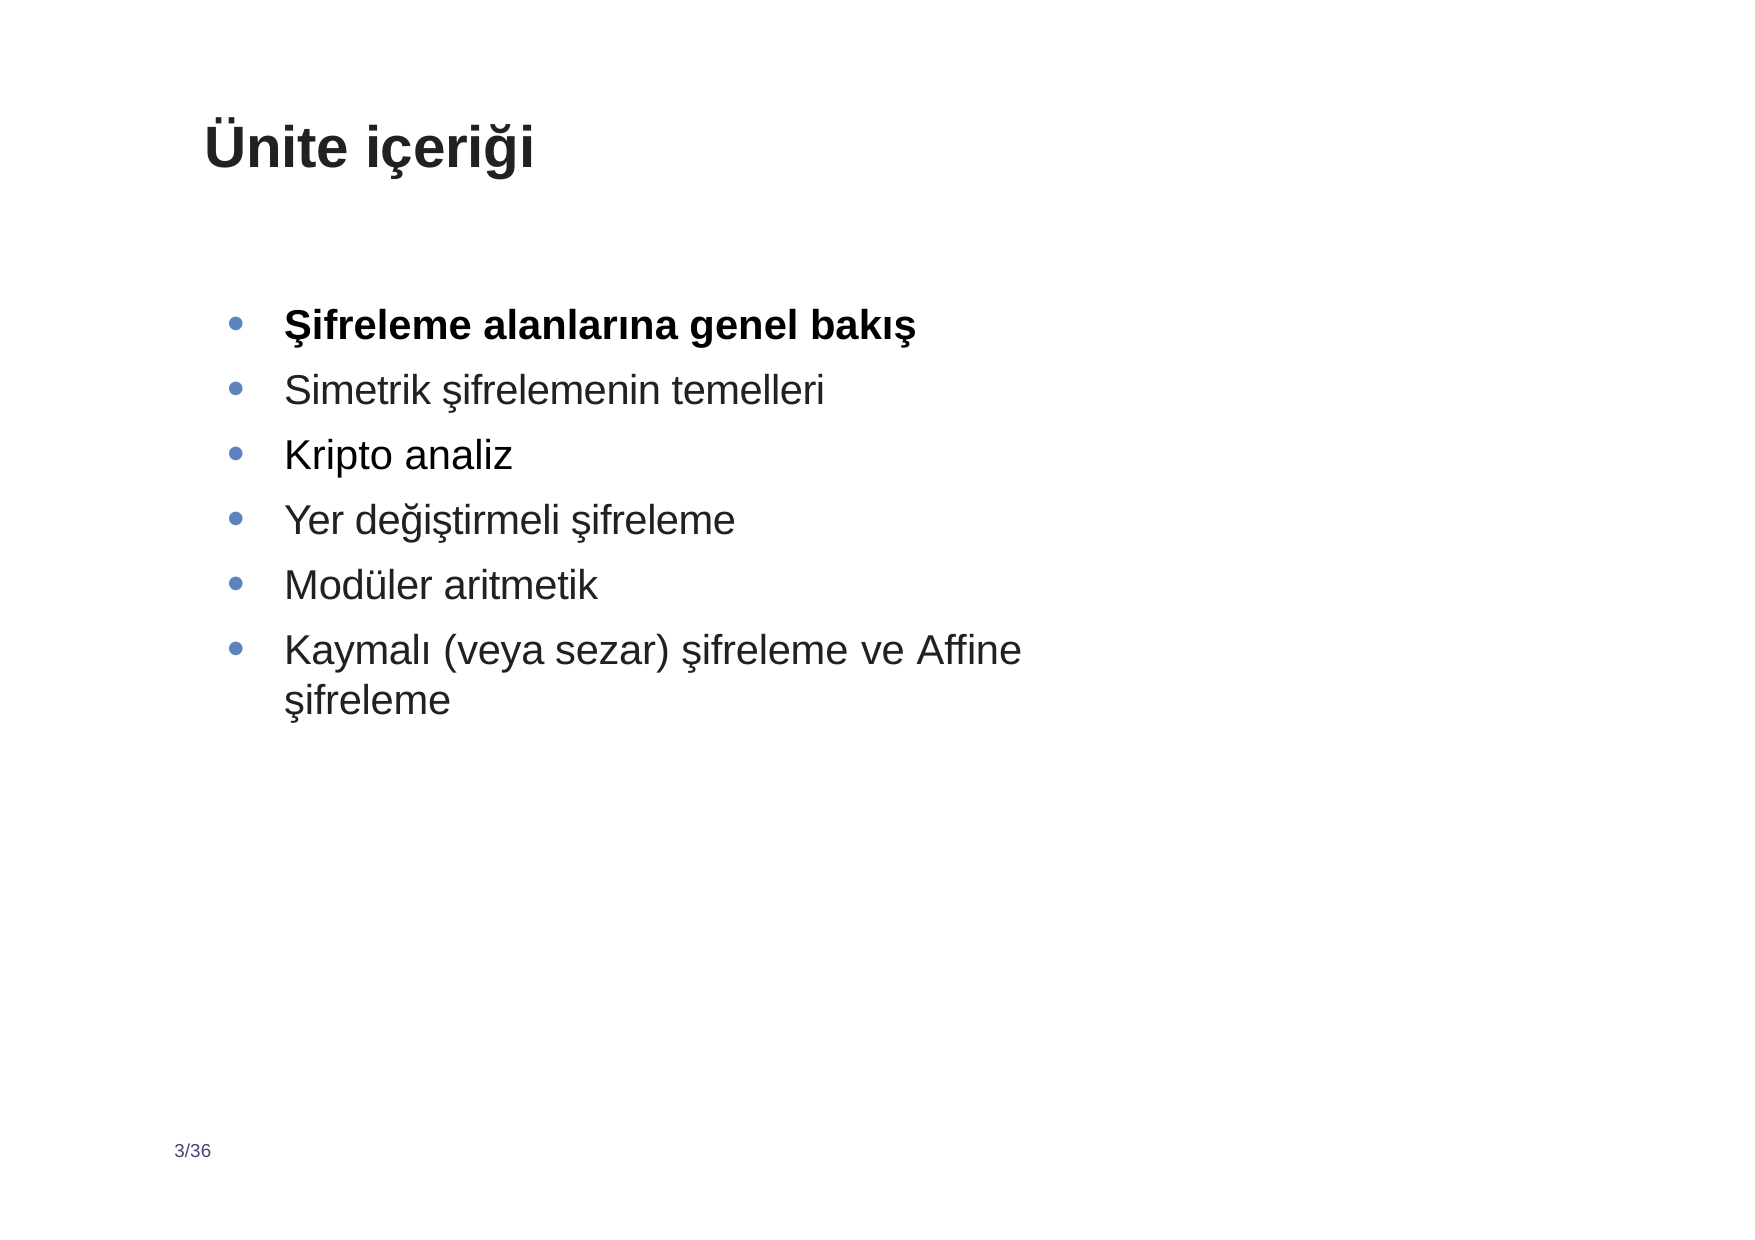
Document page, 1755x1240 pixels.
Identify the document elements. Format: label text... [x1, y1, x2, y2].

text_box Şifreleme alanlarına genel bakış Simetrik şifrelemenin temelleri Kripto analiz Yer değiştirmeli şifreleme Modüler aritmetik Kaymalı (veya sezar) şifreleme ve Affine şifreleme [225, 297, 1058, 735]
slide_number 3/36 [170, 1139, 224, 1164]
title Ünite içeriği [202, 108, 1552, 181]
